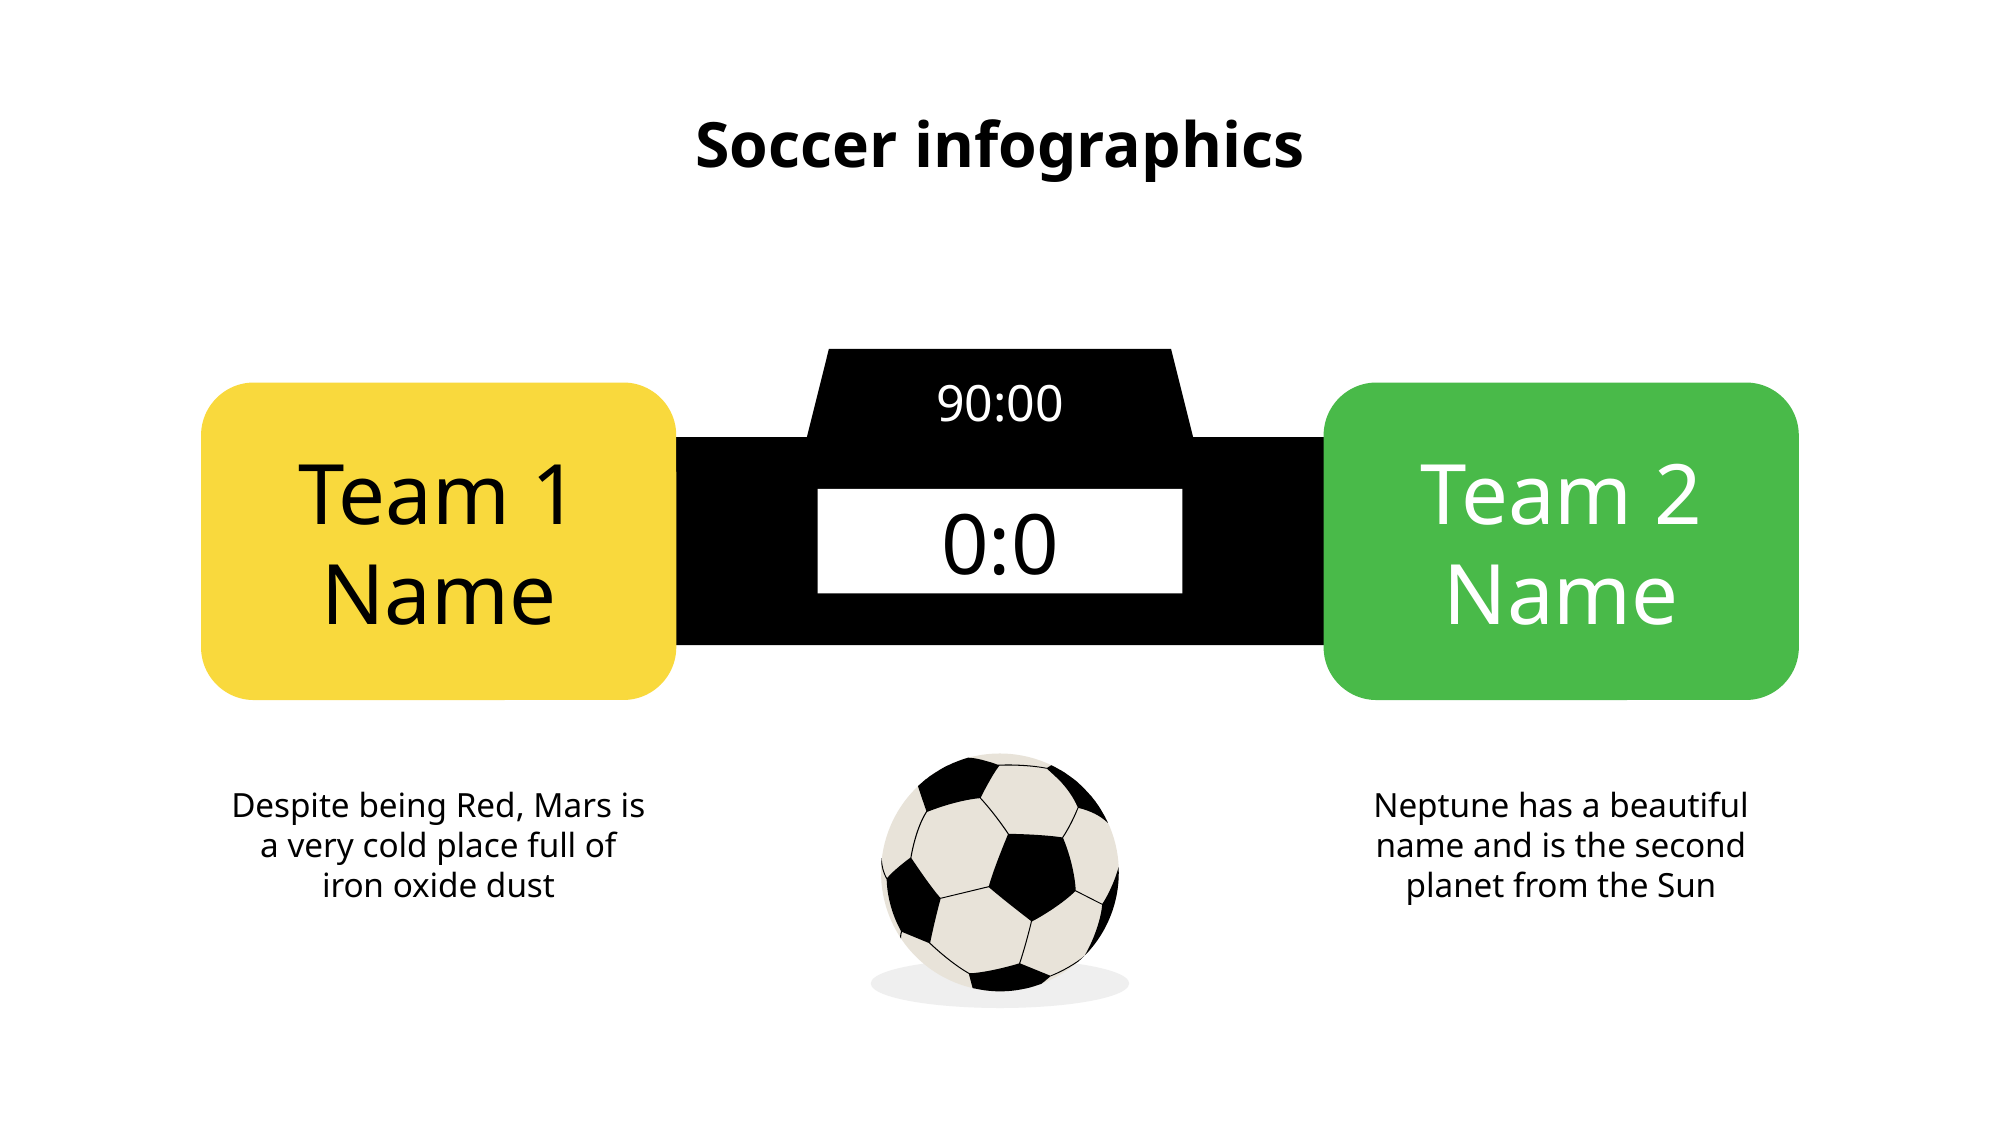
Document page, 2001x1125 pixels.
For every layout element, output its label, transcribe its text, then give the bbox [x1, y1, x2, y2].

text_box Team 2 Name [1421, 447, 1744, 636]
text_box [864, 753, 1136, 1009]
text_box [583, 348, 1417, 646]
text_box Team 1 Name [256, 447, 578, 636]
text_box Despite being Red, Mars is a very cold place full of iron oxide dust [225, 762, 652, 926]
title Soccer infographics [156, 117, 1844, 208]
text_box [201, 382, 676, 701]
text_box Neptune has a beautiful name and is the second planet from the Sun [1348, 762, 1775, 926]
text_box [1324, 382, 1799, 701]
